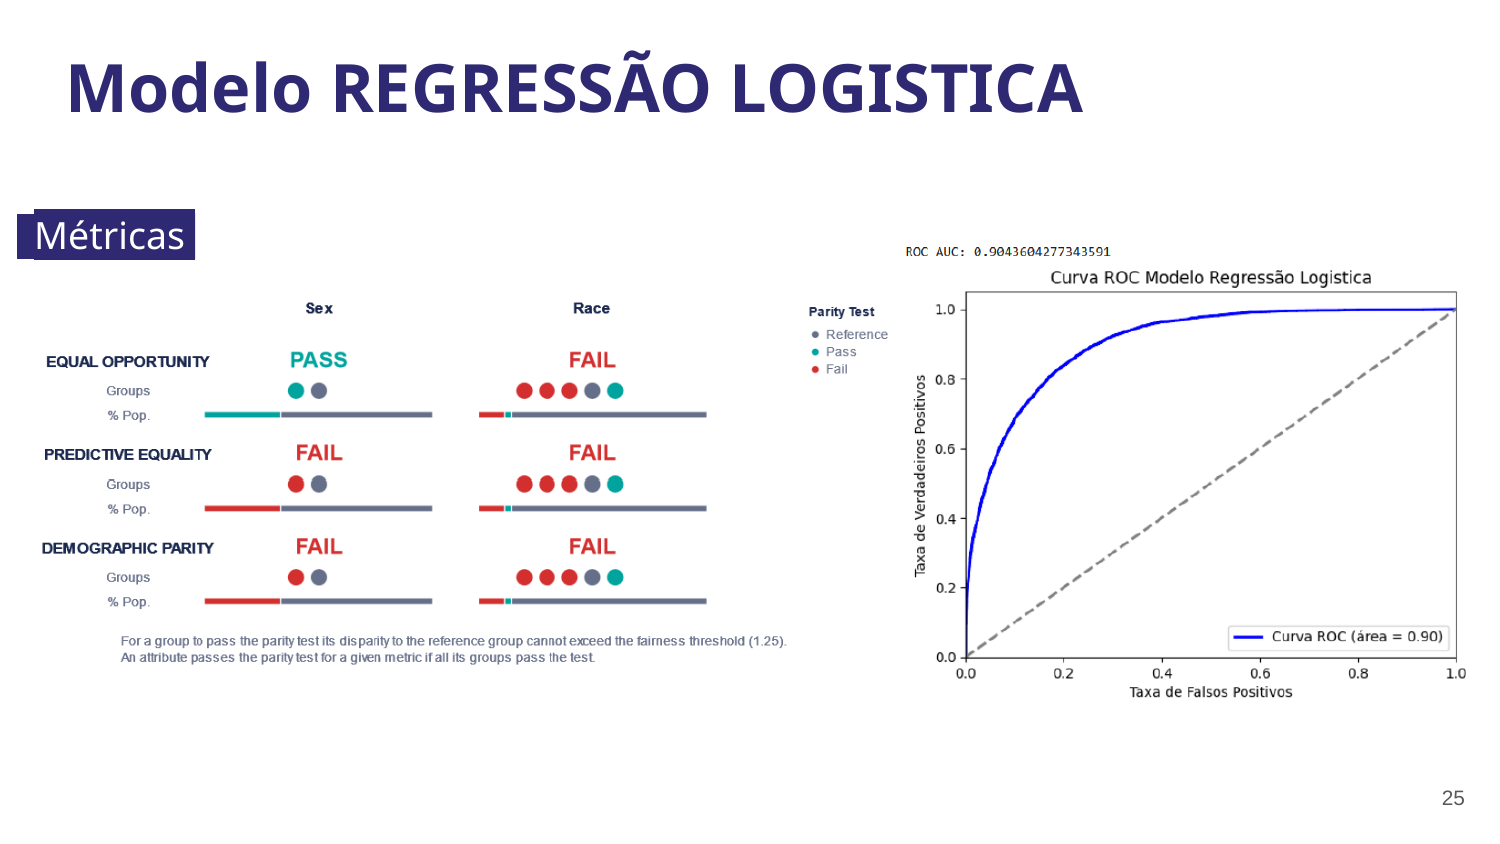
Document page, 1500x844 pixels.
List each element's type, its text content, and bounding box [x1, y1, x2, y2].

slide_number ‹#› [1389, 764, 1480, 830]
title Modelo REGRESSÃO LOGISTICA [50, 30, 1448, 221]
title Métricas . [0, 103, 212, 275]
picture [22, 243, 1486, 718]
